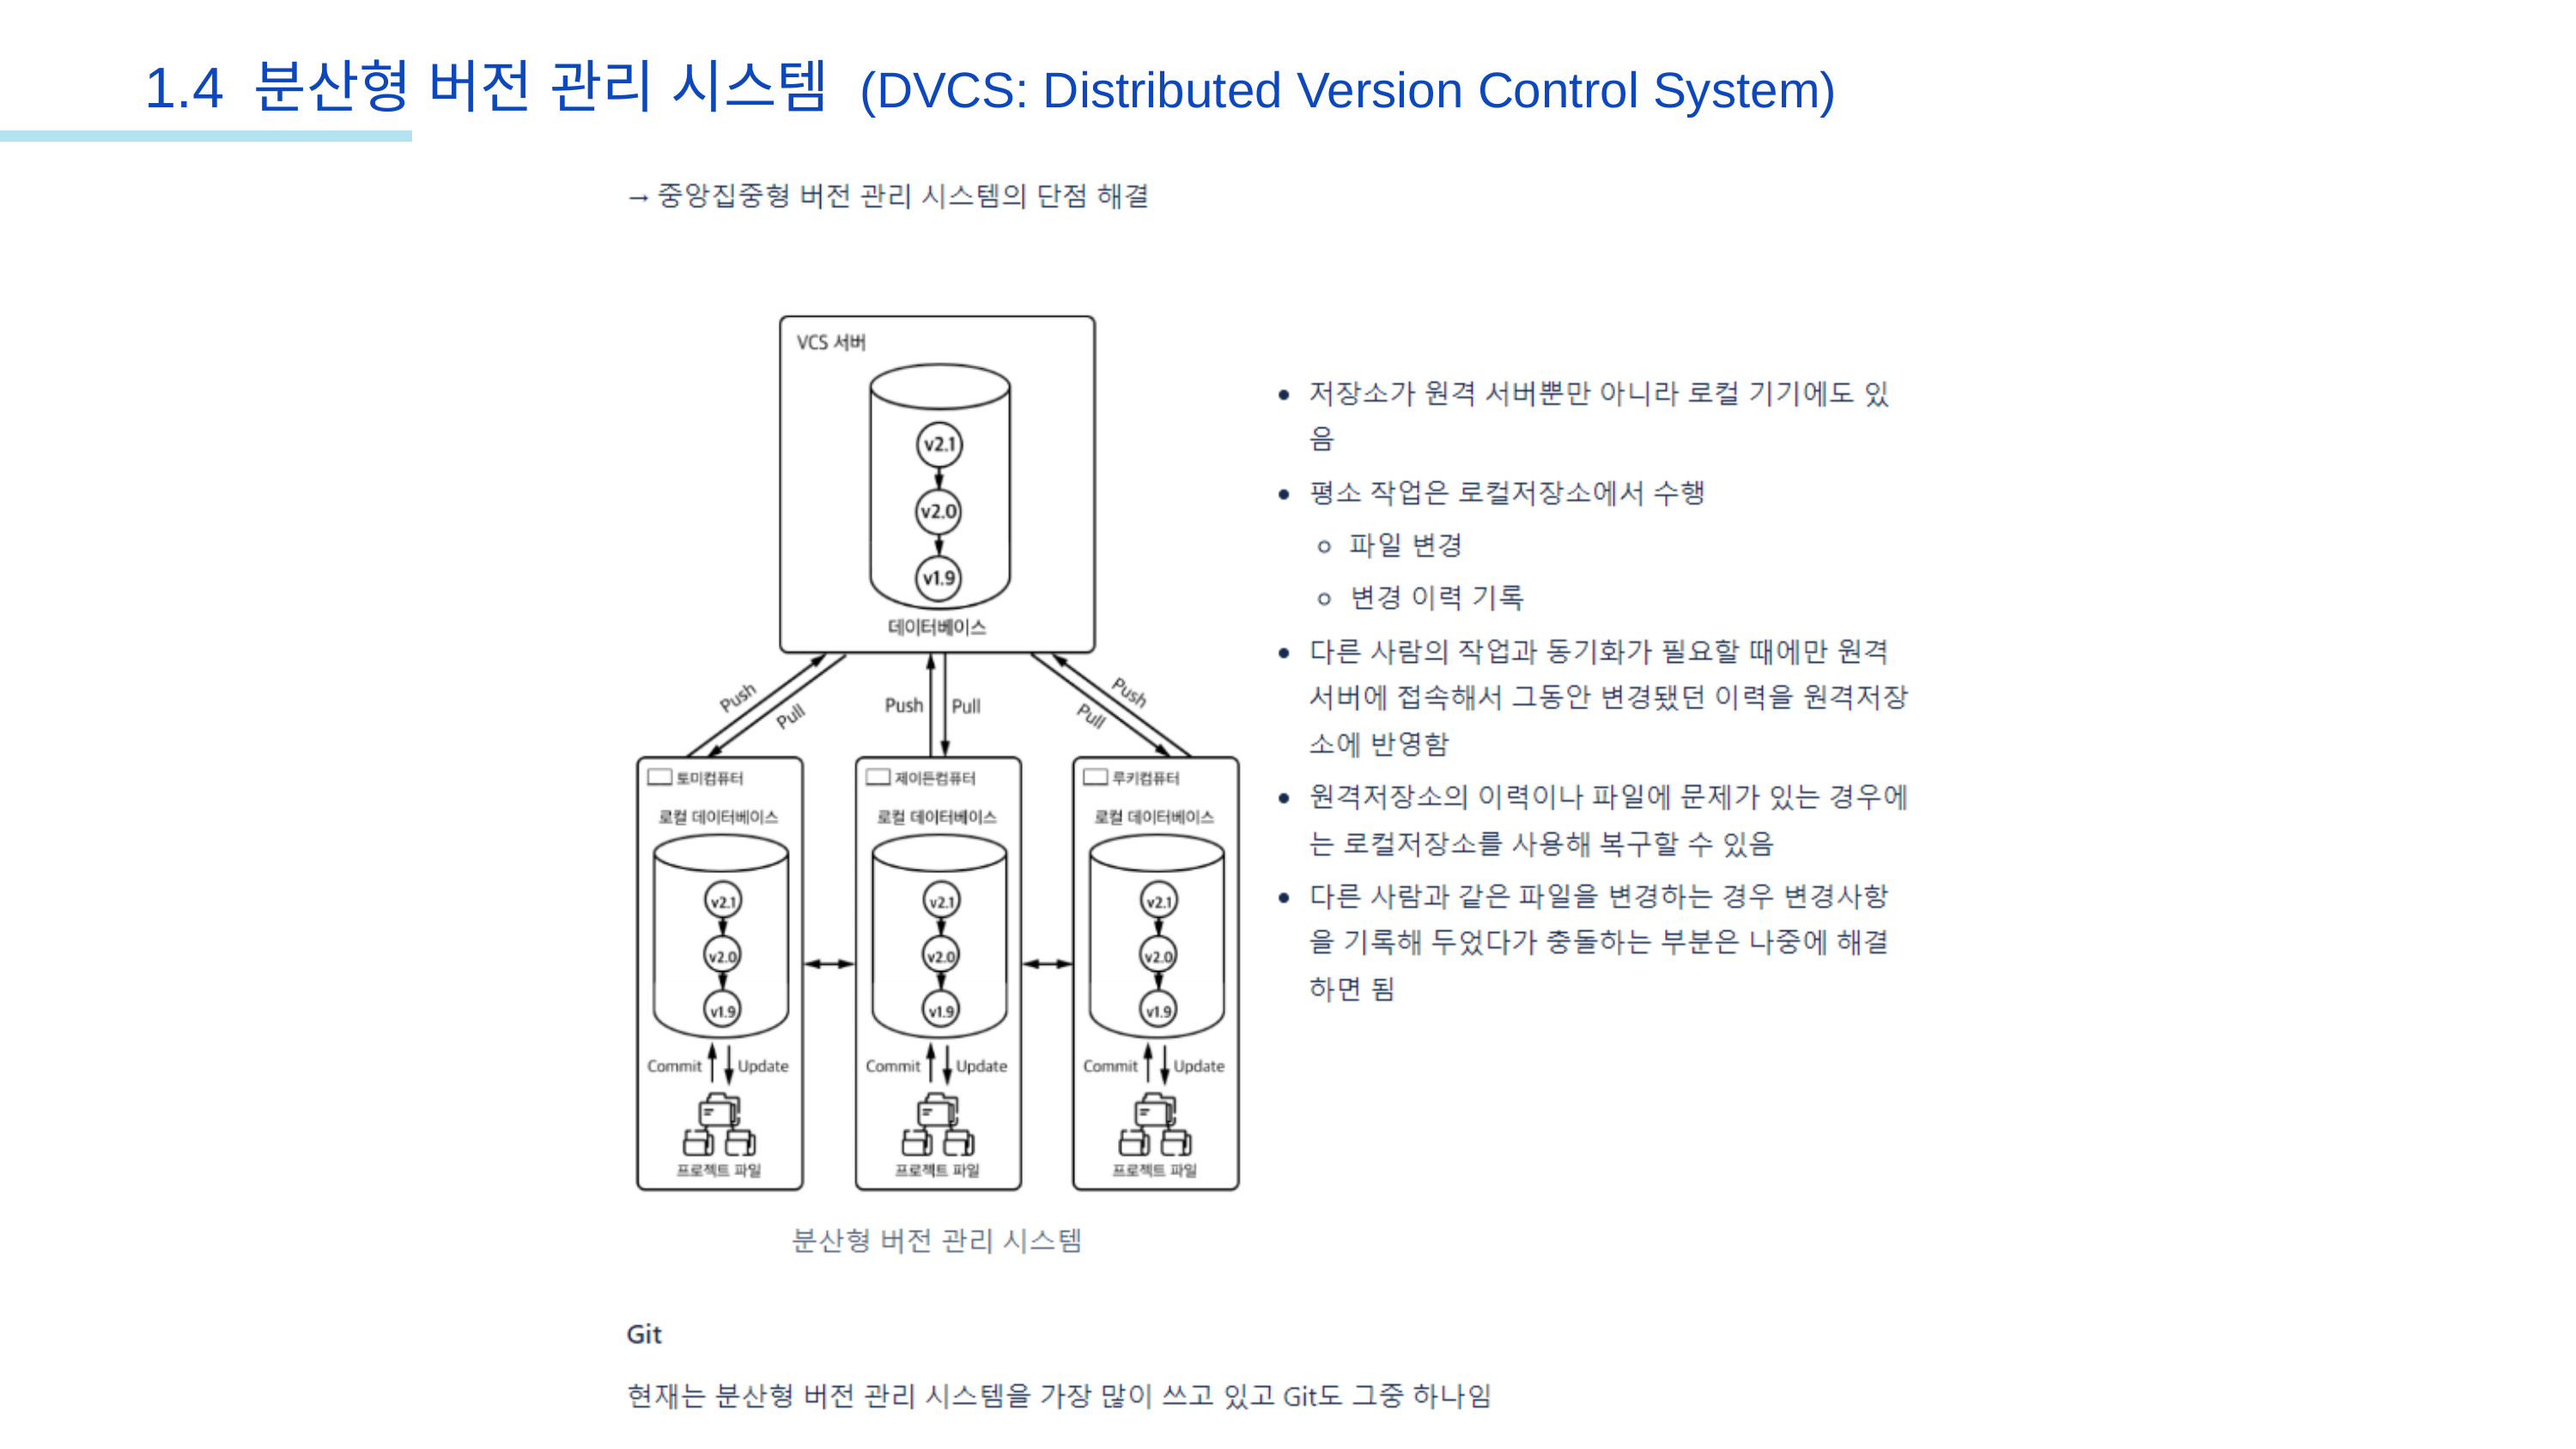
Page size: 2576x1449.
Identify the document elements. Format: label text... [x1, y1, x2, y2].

text_box 1.4 분산형 버전 관리 시스템 (DVCS: Distributed Version Control System) [144, 36, 1971, 119]
picture [624, 169, 1912, 1422]
text_box [0, 130, 412, 142]
